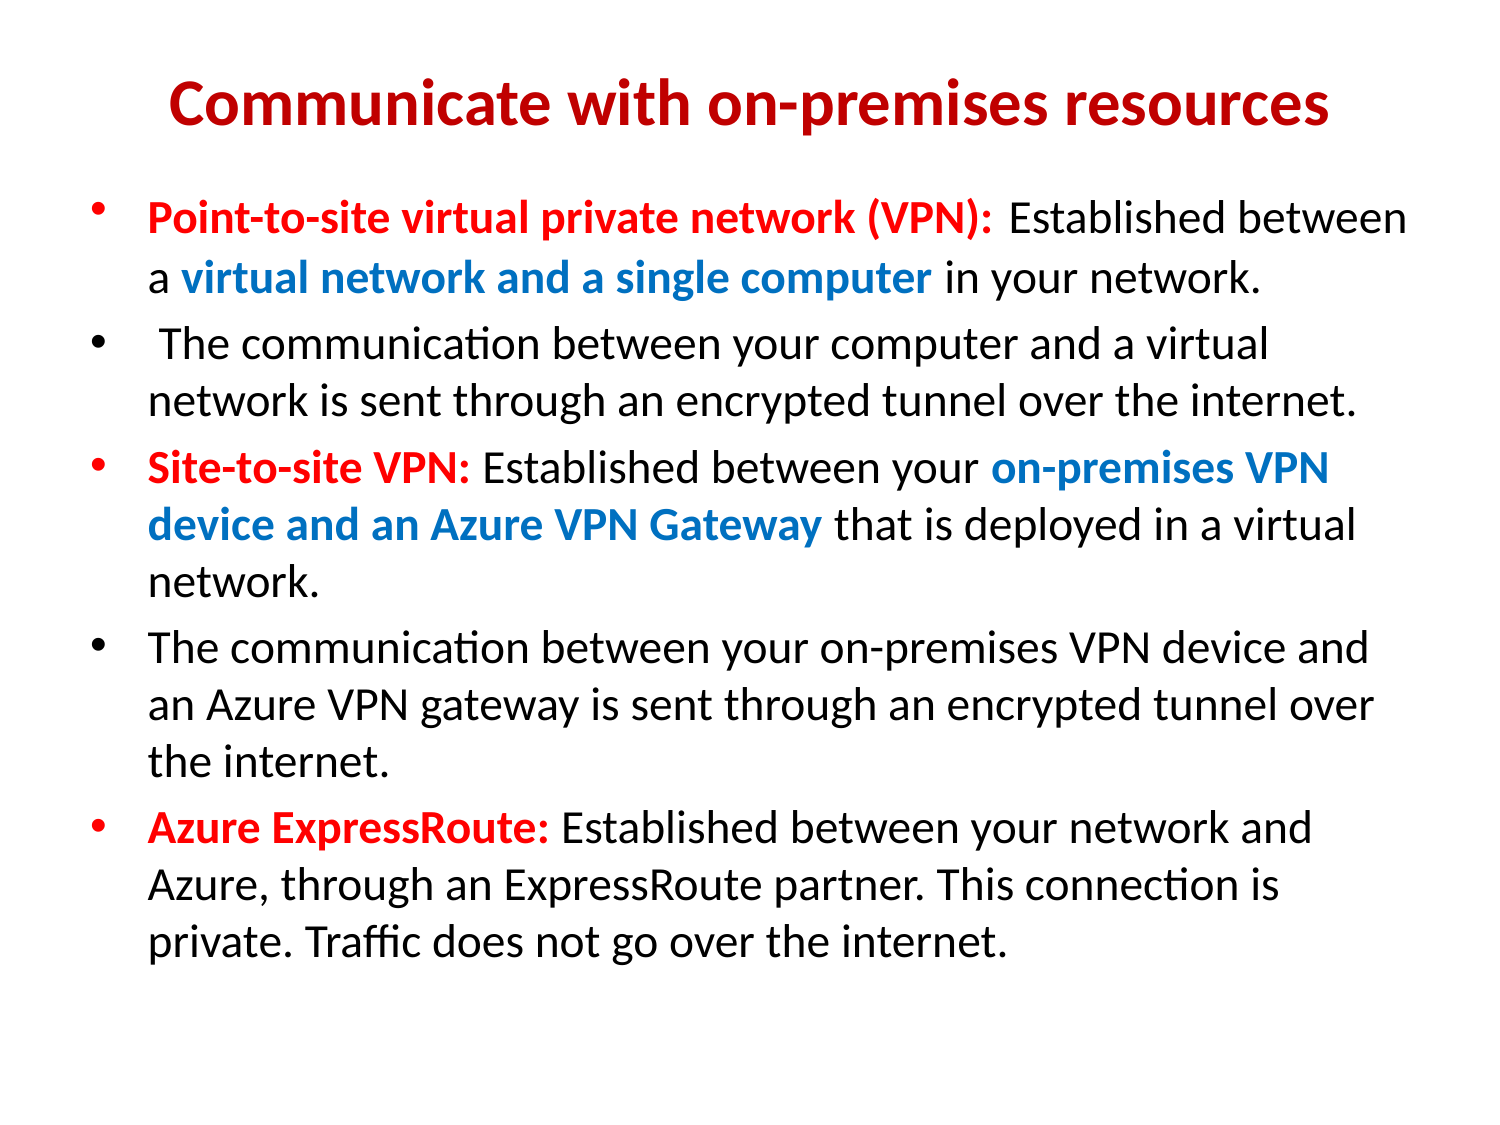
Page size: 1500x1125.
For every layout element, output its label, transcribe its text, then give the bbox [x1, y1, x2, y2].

title Communicate with on-premises resources [75, 45, 1425, 162]
list Point-to-site virtual private network (VPN): Established between a virtual network and a single computer in your network. The communication between your computer and a virtual network is sent through an encrypted tunnel over the internet. Site-to-site VPN: Established between your on-premises VPN device and an Azure VPN Gateway that is deployed in a virtual network. The communication between your on-premises VPN device and an Azure VPN gateway is sent through an encrypted tunnel over the internet. Azure ExpressRoute: Established between your network and Azure, through an ExpressRoute partner. This connection is private. Traffic does not go over the internet. [75, 162, 1425, 1005]
